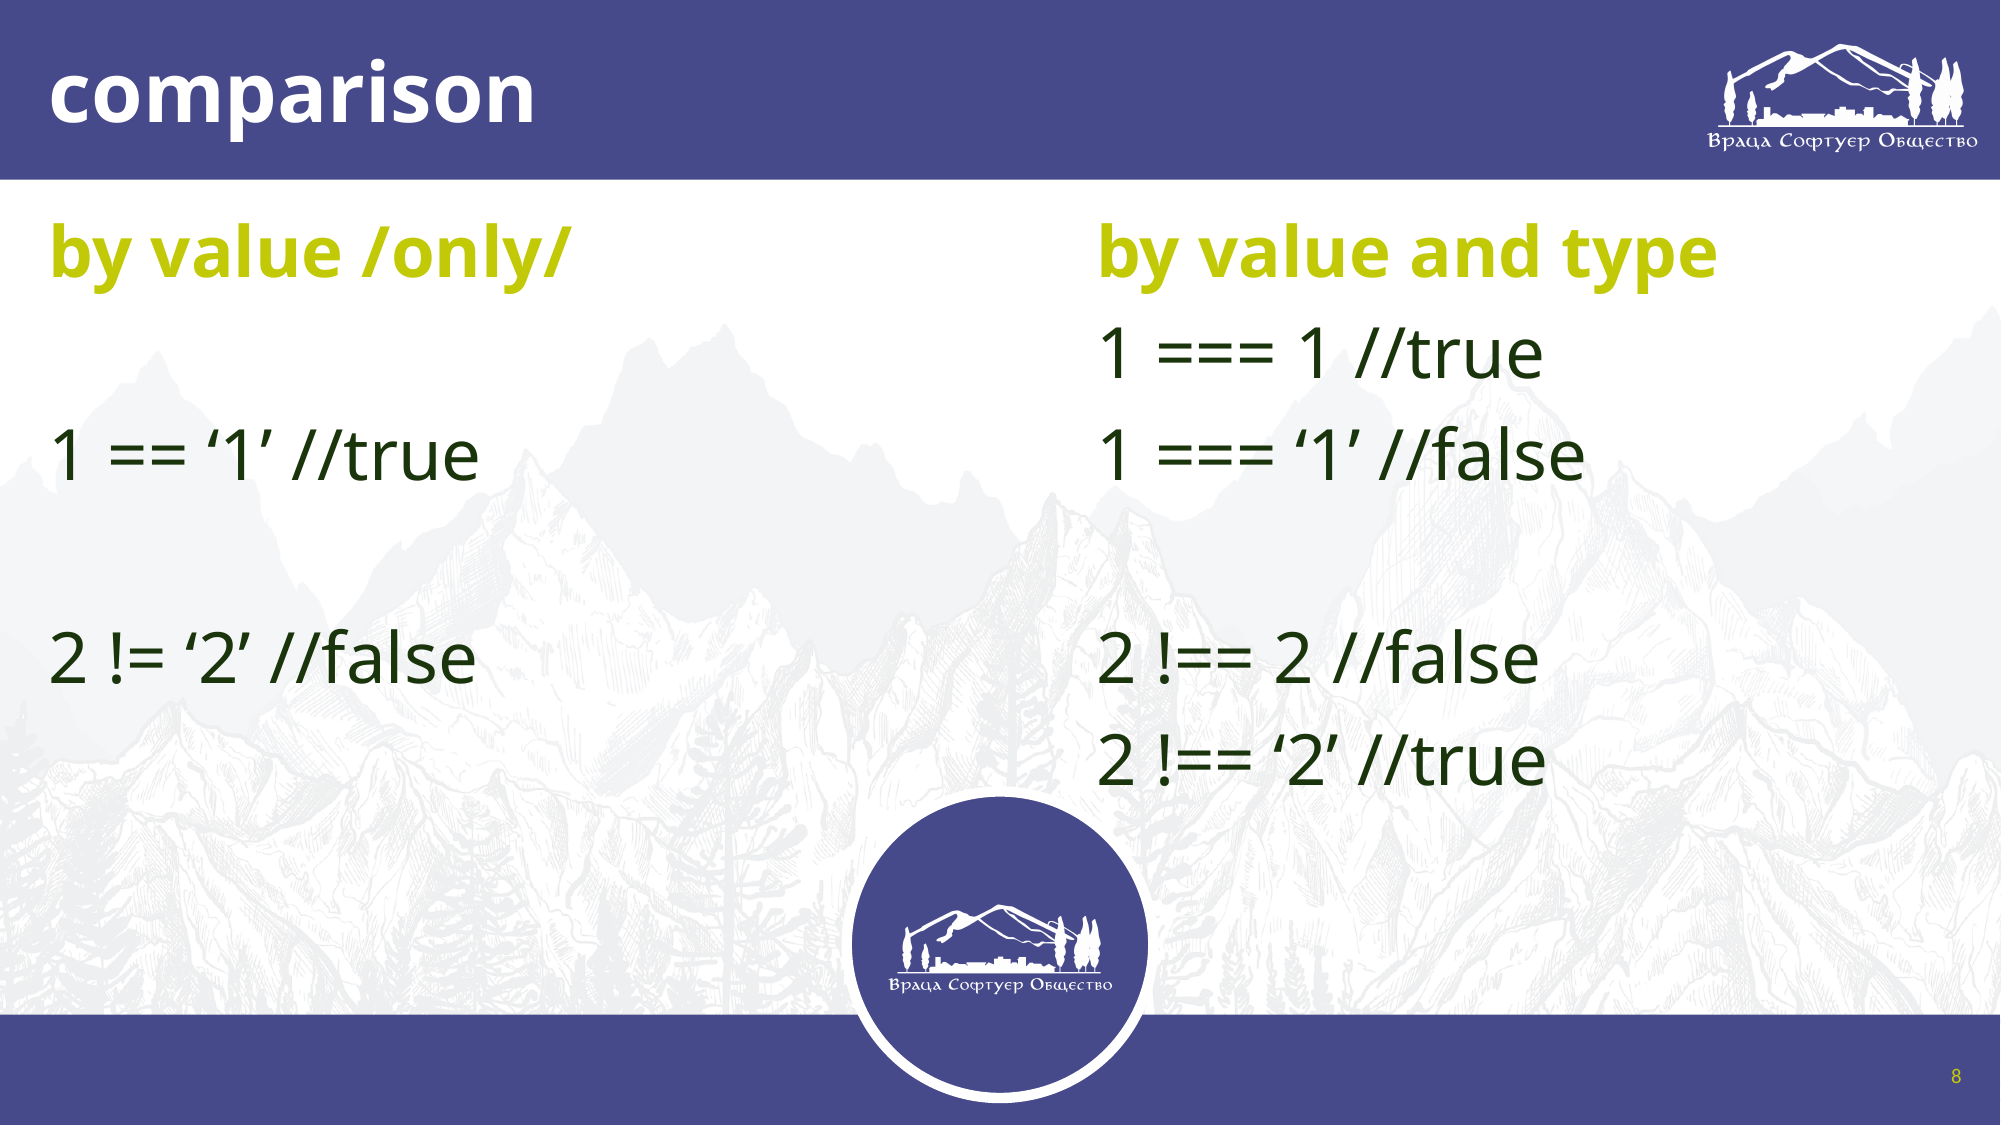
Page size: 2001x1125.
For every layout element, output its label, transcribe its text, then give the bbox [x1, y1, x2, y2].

list by value /only/ 1 == ‘1’ //true 2 != ‘2’ //false [31, 196, 922, 988]
picture [1703, 19, 1981, 165]
list by value and type 1 === 1 //true 1 === ‘1’ //false 2 !== 2 //false 2 !== ‘2’ //true [1078, 196, 1969, 988]
slide_number 8 [1897, 1049, 1968, 1101]
picture [885, 884, 1115, 1005]
title comparison [31, 16, 1591, 162]
